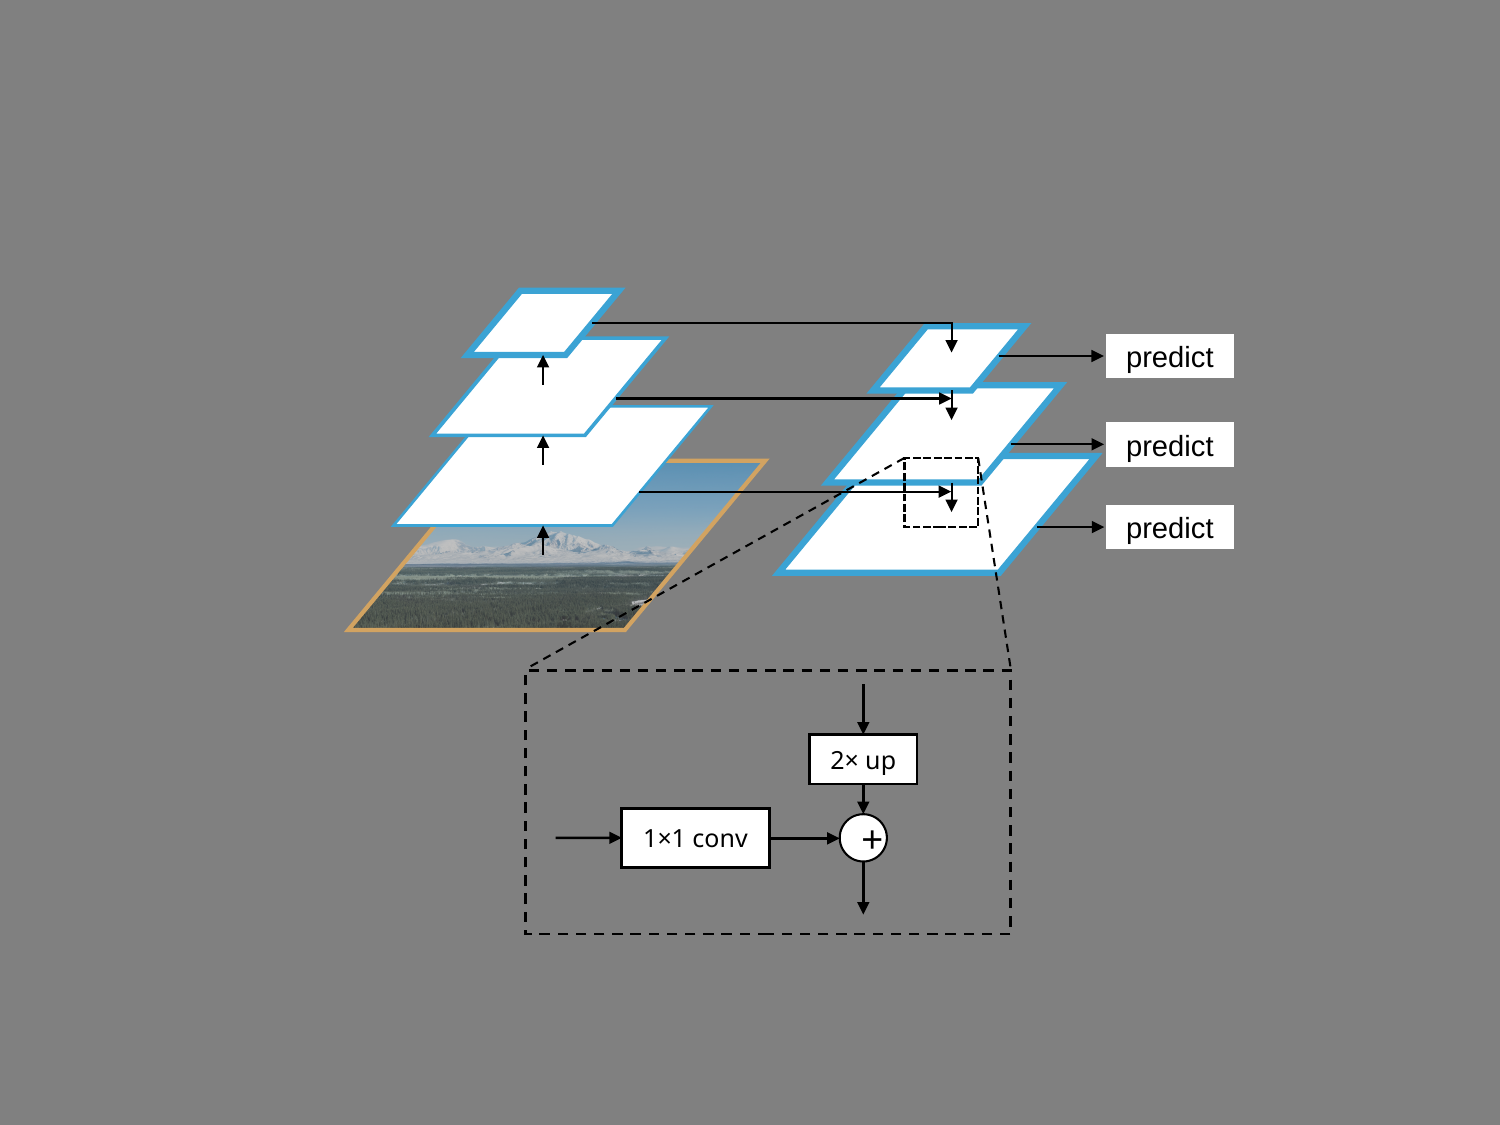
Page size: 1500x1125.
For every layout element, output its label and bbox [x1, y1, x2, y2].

text_box [348, 290, 1235, 934]
